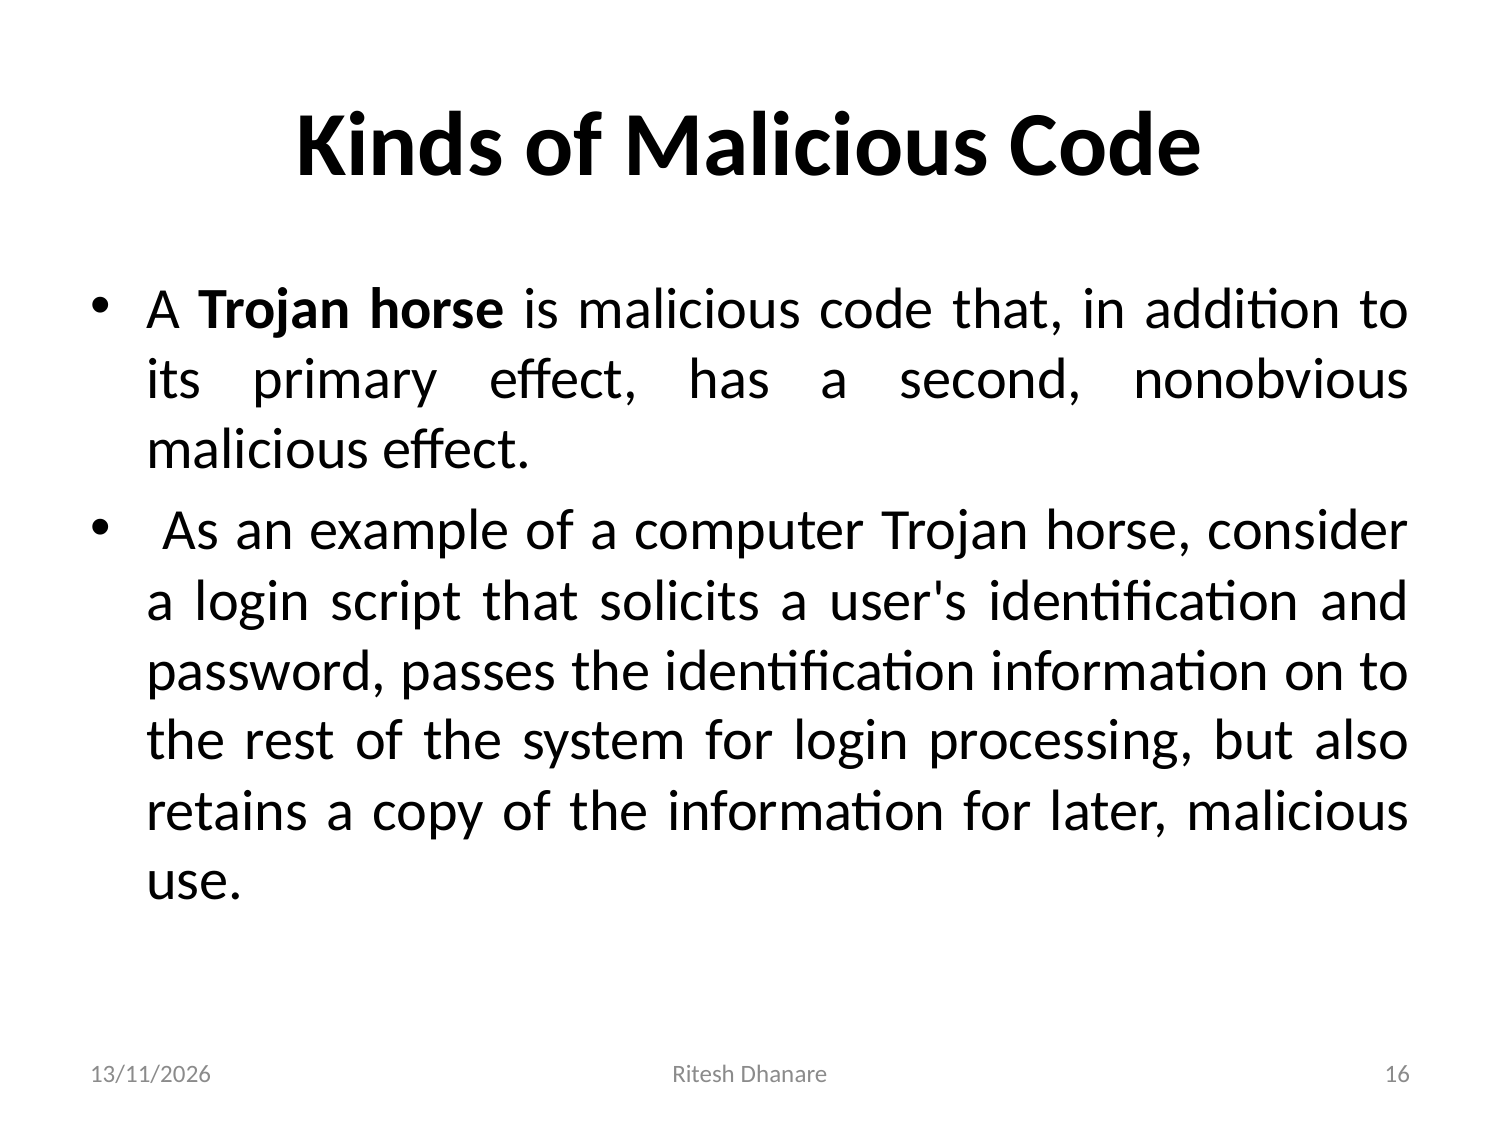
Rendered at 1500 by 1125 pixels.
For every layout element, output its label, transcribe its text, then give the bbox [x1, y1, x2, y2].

title Kinds of Malicious Code [75, 45, 1425, 233]
list A Trojan horse is malicious code that, in addition to its primary effect, has a second, nonobvious malicious effect. As an example of a computer Trojan horse, consider a login script that solicits a user's identification and password, passes the identification information on to the rest of the system for login processing, but also retains a copy of the information for later, malicious use. [75, 262, 1425, 1005]
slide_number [75, 1042, 425, 1103]
slide_number 16 [1074, 1042, 1425, 1103]
footer Ritesh Dhanare [512, 1042, 988, 1103]
